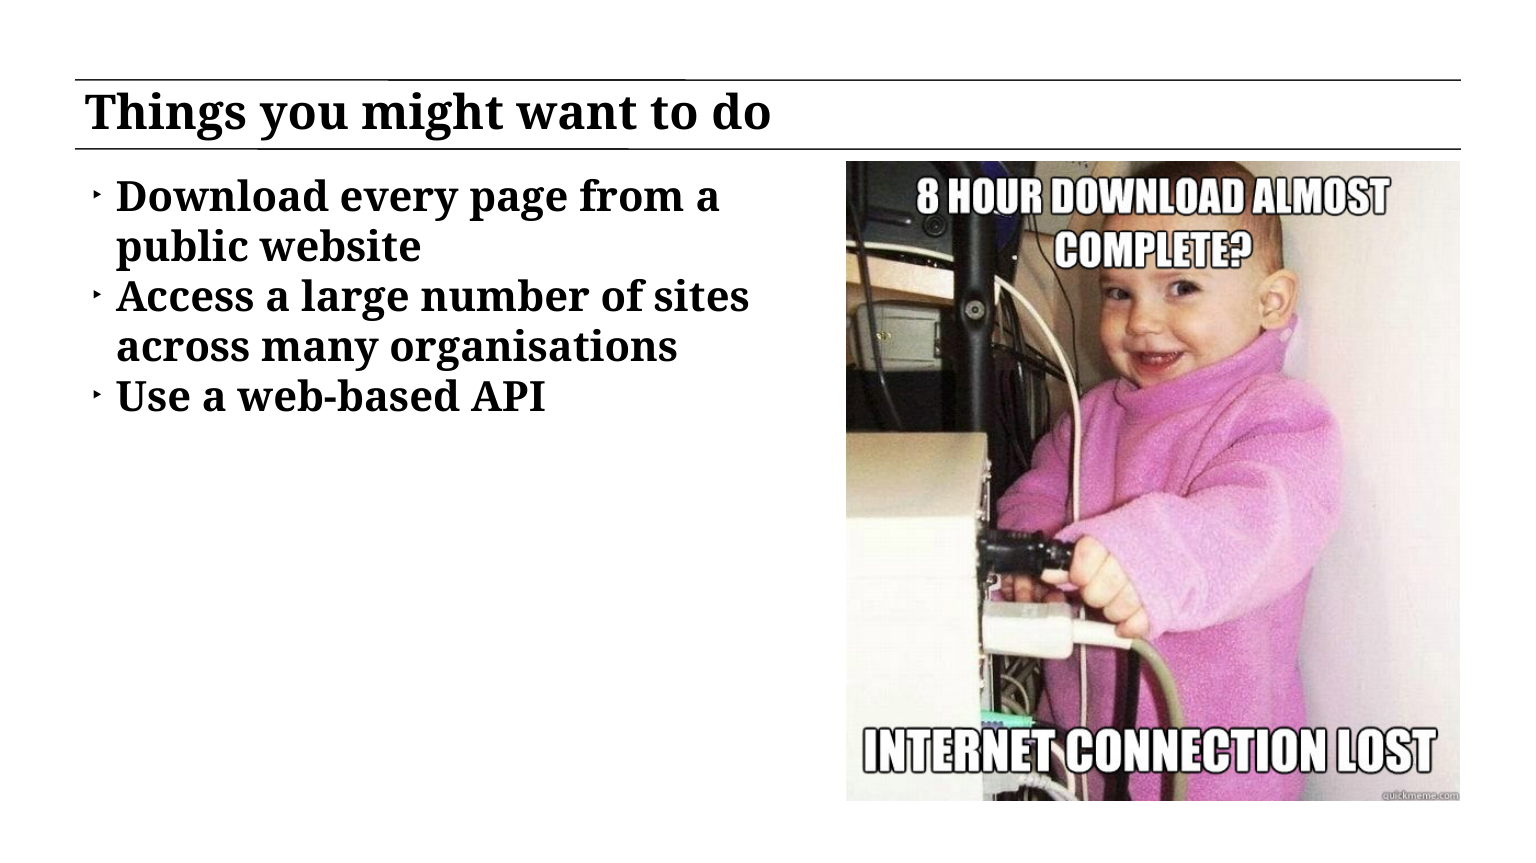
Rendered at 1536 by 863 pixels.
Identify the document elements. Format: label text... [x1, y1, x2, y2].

list Download every page from a public website Access a large number of sites across many organisations Use a web-based API [76, 160, 775, 823]
picture [846, 161, 1460, 801]
title Things you might want to do [76, 82, 1369, 162]
